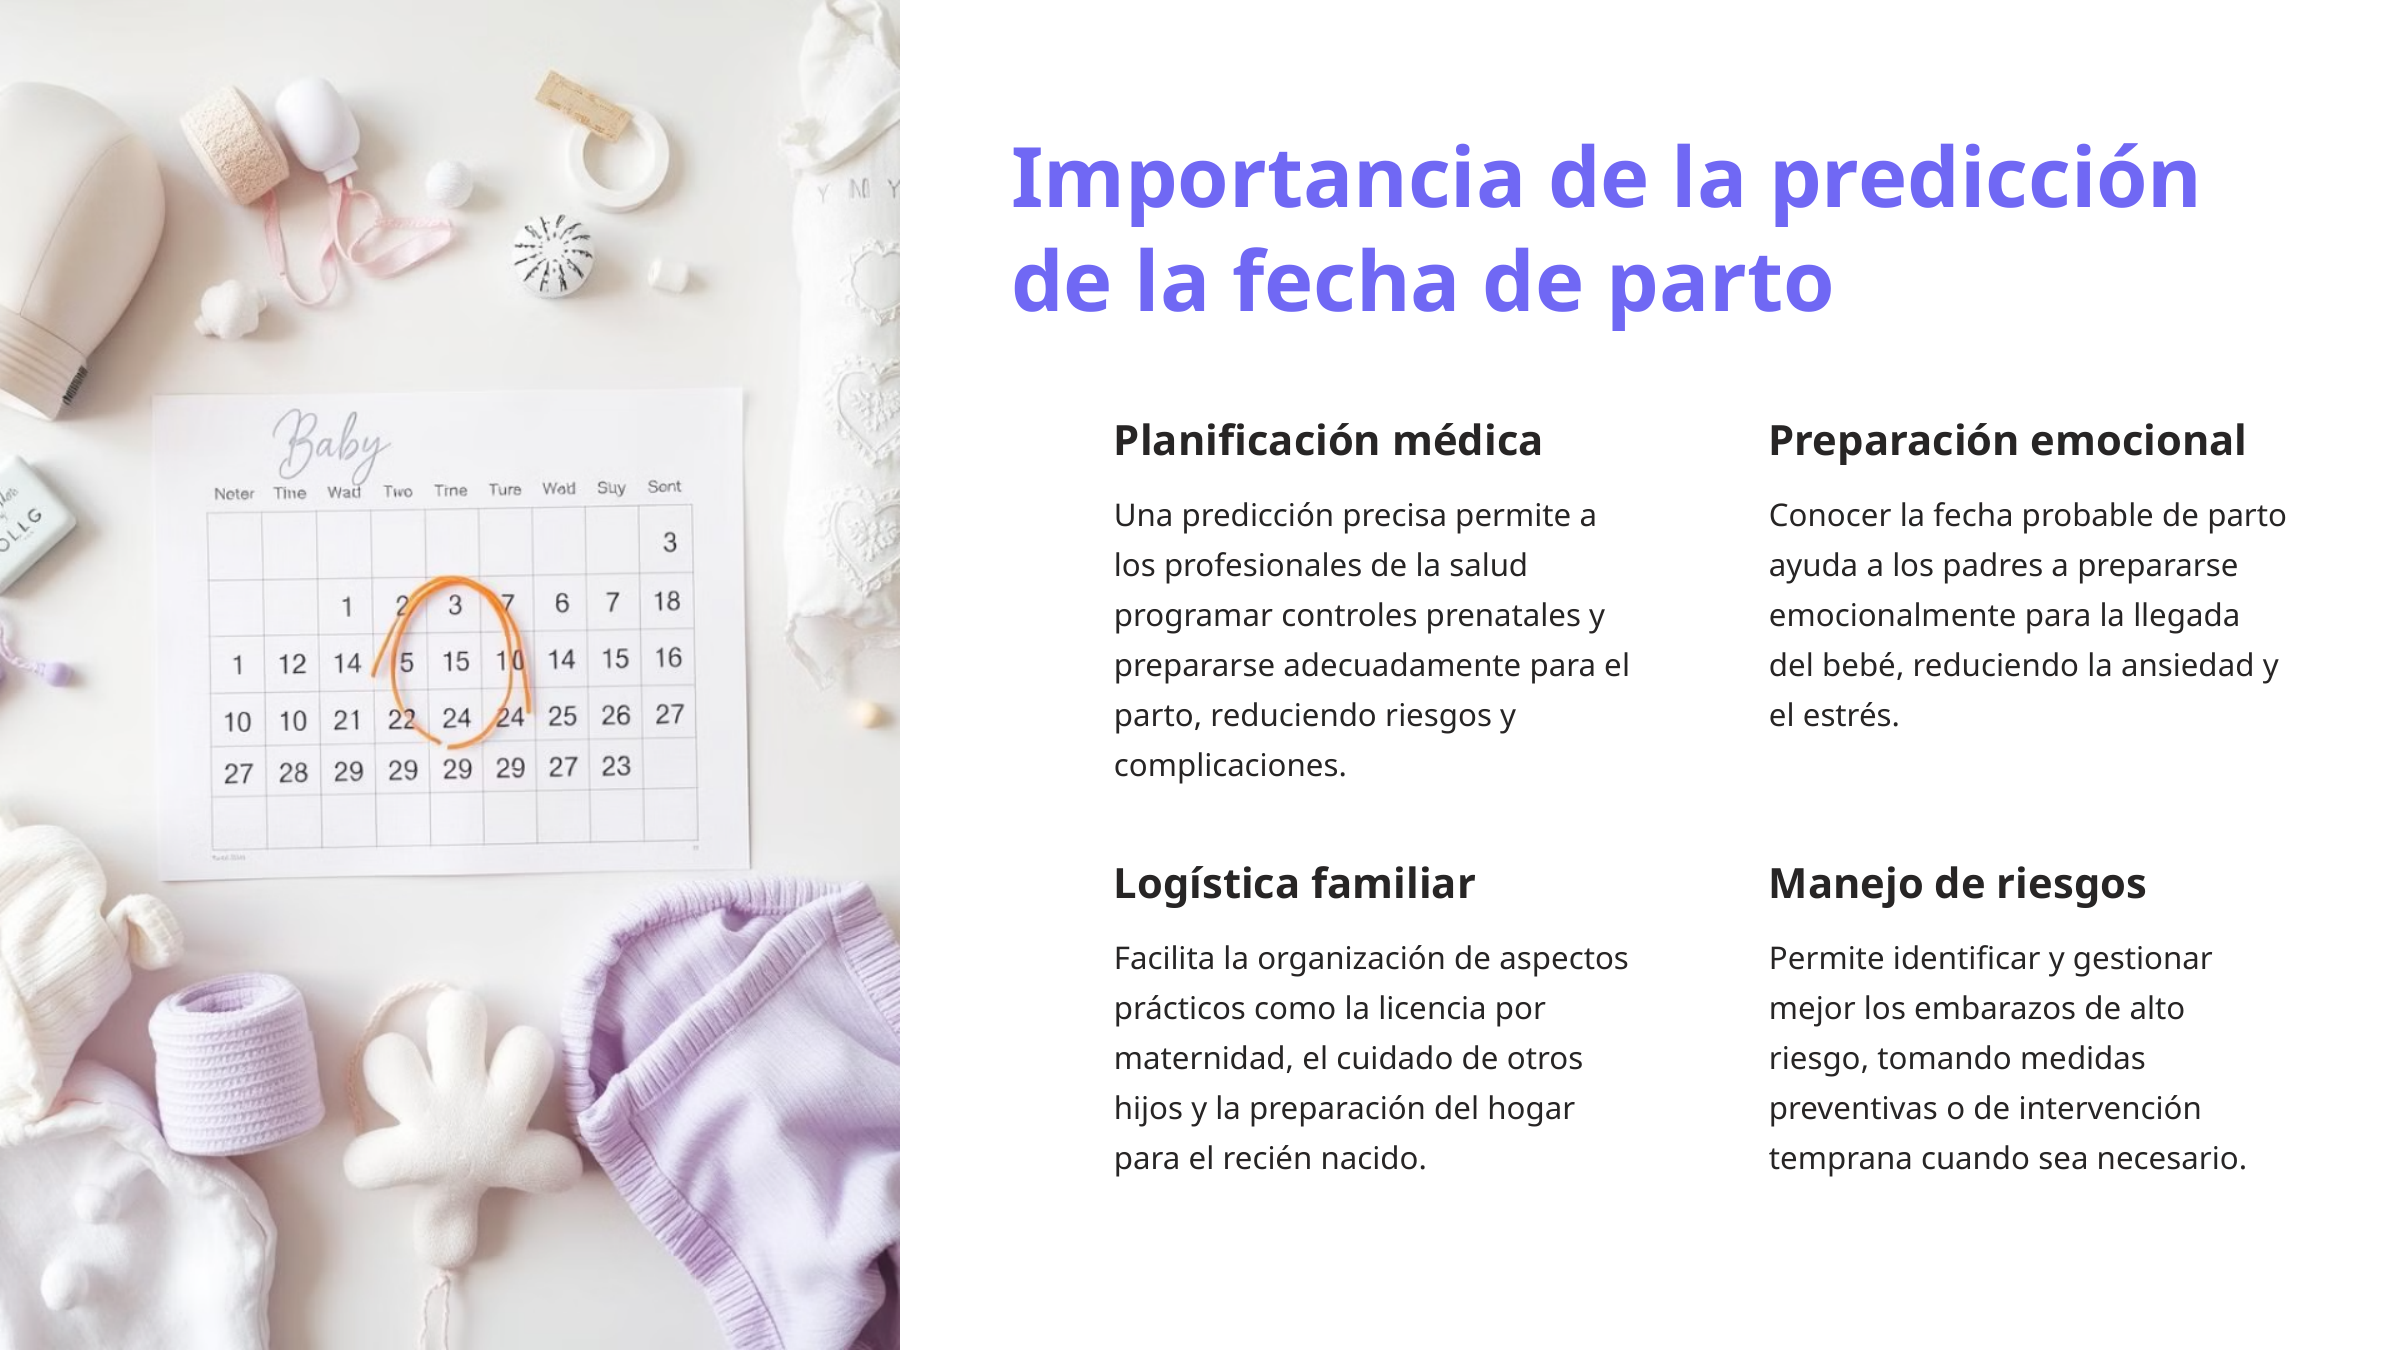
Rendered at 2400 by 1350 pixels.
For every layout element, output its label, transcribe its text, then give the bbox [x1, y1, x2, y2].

text_box Preparación emocional [1768, 411, 2195, 464]
text_box Una predicción precisa permite a los profesionales de la salud programar controles prenatales y prepararse adecuadamente para el parto, reduciendo riesgos y complicaciones. [1113, 482, 1635, 788]
text_box Facilita la organización de aspectos prácticos como la licencia por maternidad, el cuidado de otros hijos y la preparación del hogar para el recién nacido. [1113, 925, 1635, 1230]
text_box Logística familiar [1113, 854, 1532, 907]
text_box Planificación médica [1113, 411, 1532, 464]
text_box Conocer la fecha probable de parto ayuda a los padres a prepararse emocionalmente para la llegada del bebé, reduciendo la ansiedad y el estrés. [1768, 482, 2290, 788]
text_box Permite identificar y gestionar mejor los embarazos de alto riesgo, tomando medidas preventivas o de intervención temprana cuando sea necesario. [1768, 925, 2290, 1180]
text_box Manejo de riesgos [1768, 854, 2186, 907]
picture [0, 0, 900, 1350]
text_box Importancia de la predicción de la fecha de parto [1010, 120, 2290, 329]
